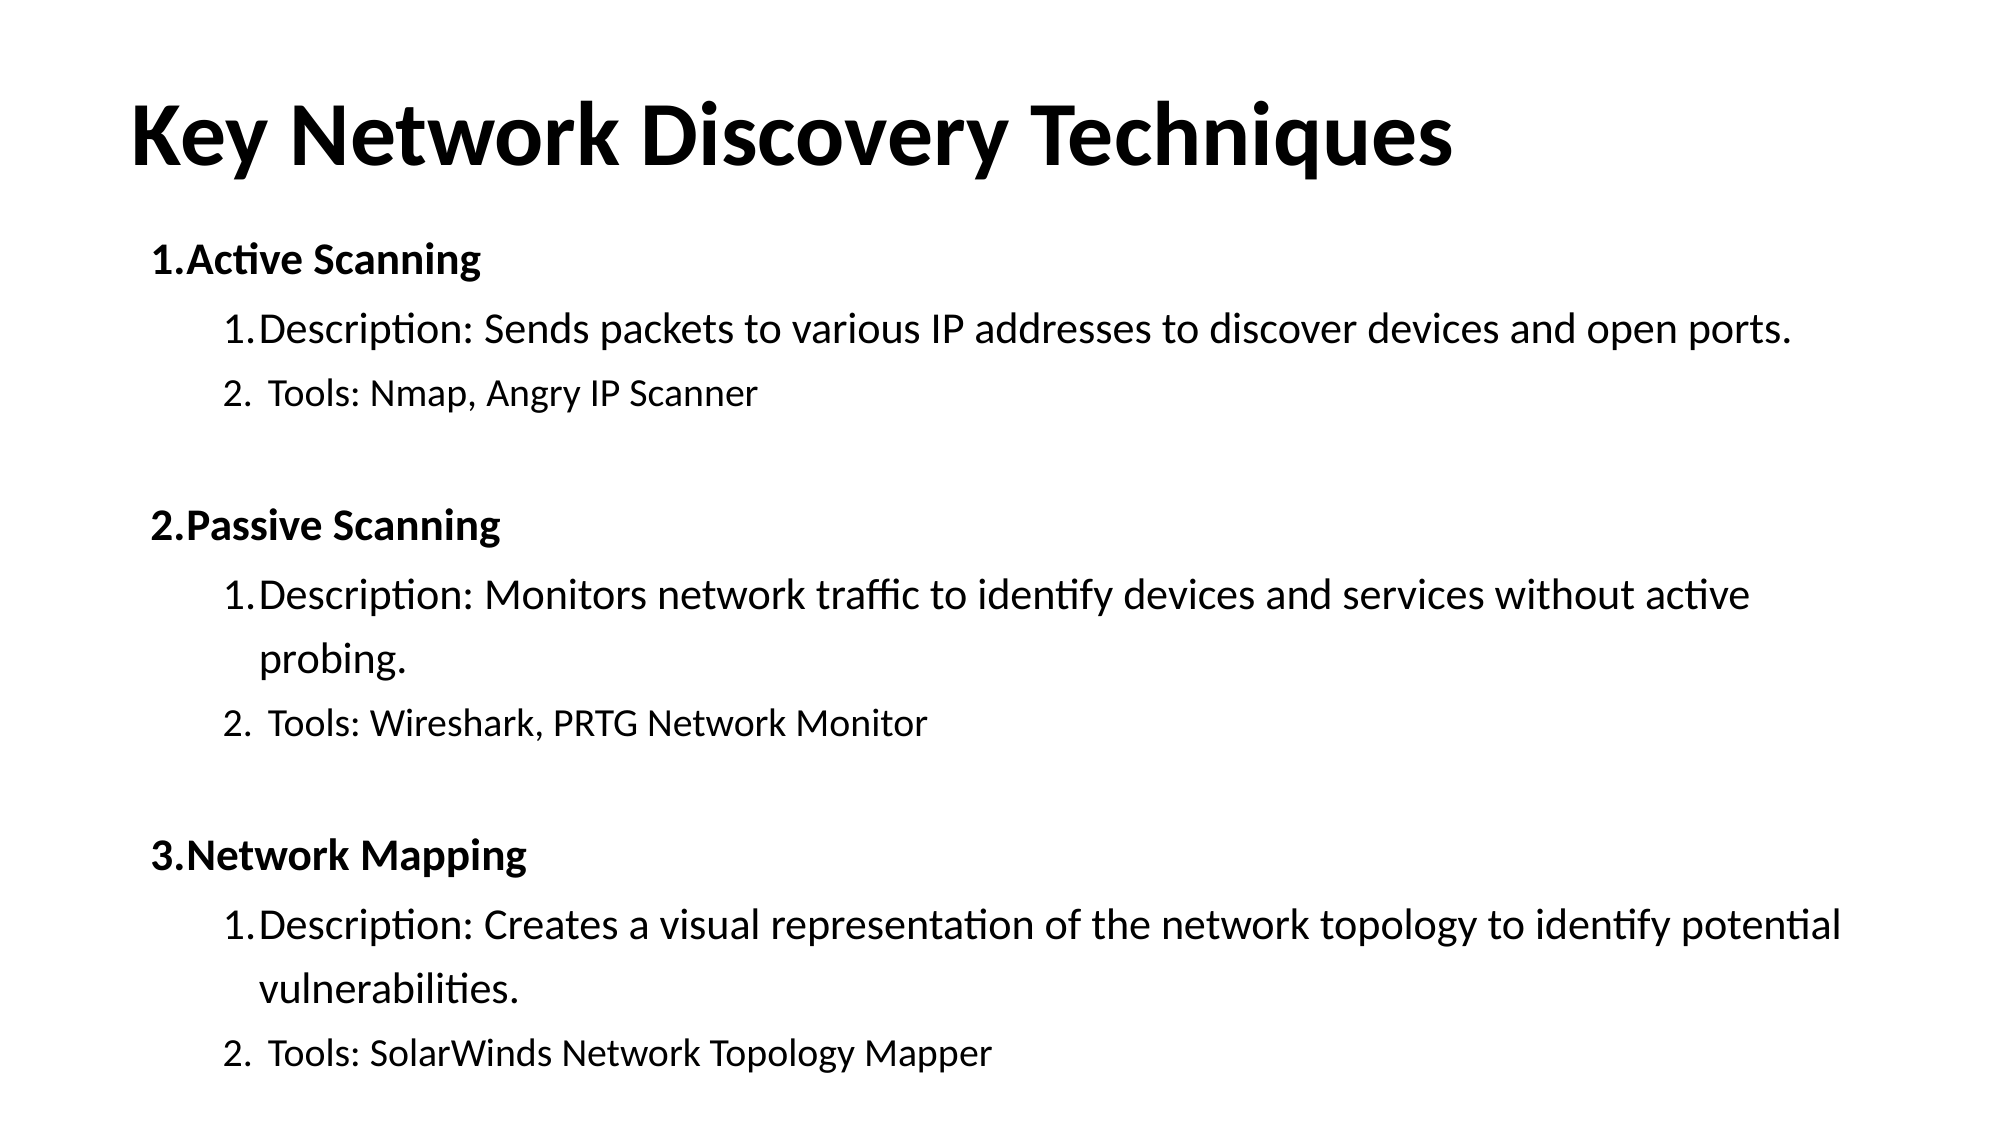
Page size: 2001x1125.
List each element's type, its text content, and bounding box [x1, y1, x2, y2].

list Active Scanning Description: Sends packets to various IP addresses to discover devices and open ports. Tools: Nmap, Angry IP Scanner Passive Scanning Description: Monitors network traffic to identify devices and services without active probing. Tools: Wireshark, PRTG Network Monitor Network Mapping Description: Creates a visual representation of the network topology to identify potential vulnerabilities. Tools: SolarWinds Network Topology Mapper [135, 210, 1914, 1091]
title Key Network Discovery Techniques [116, 27, 1842, 245]
